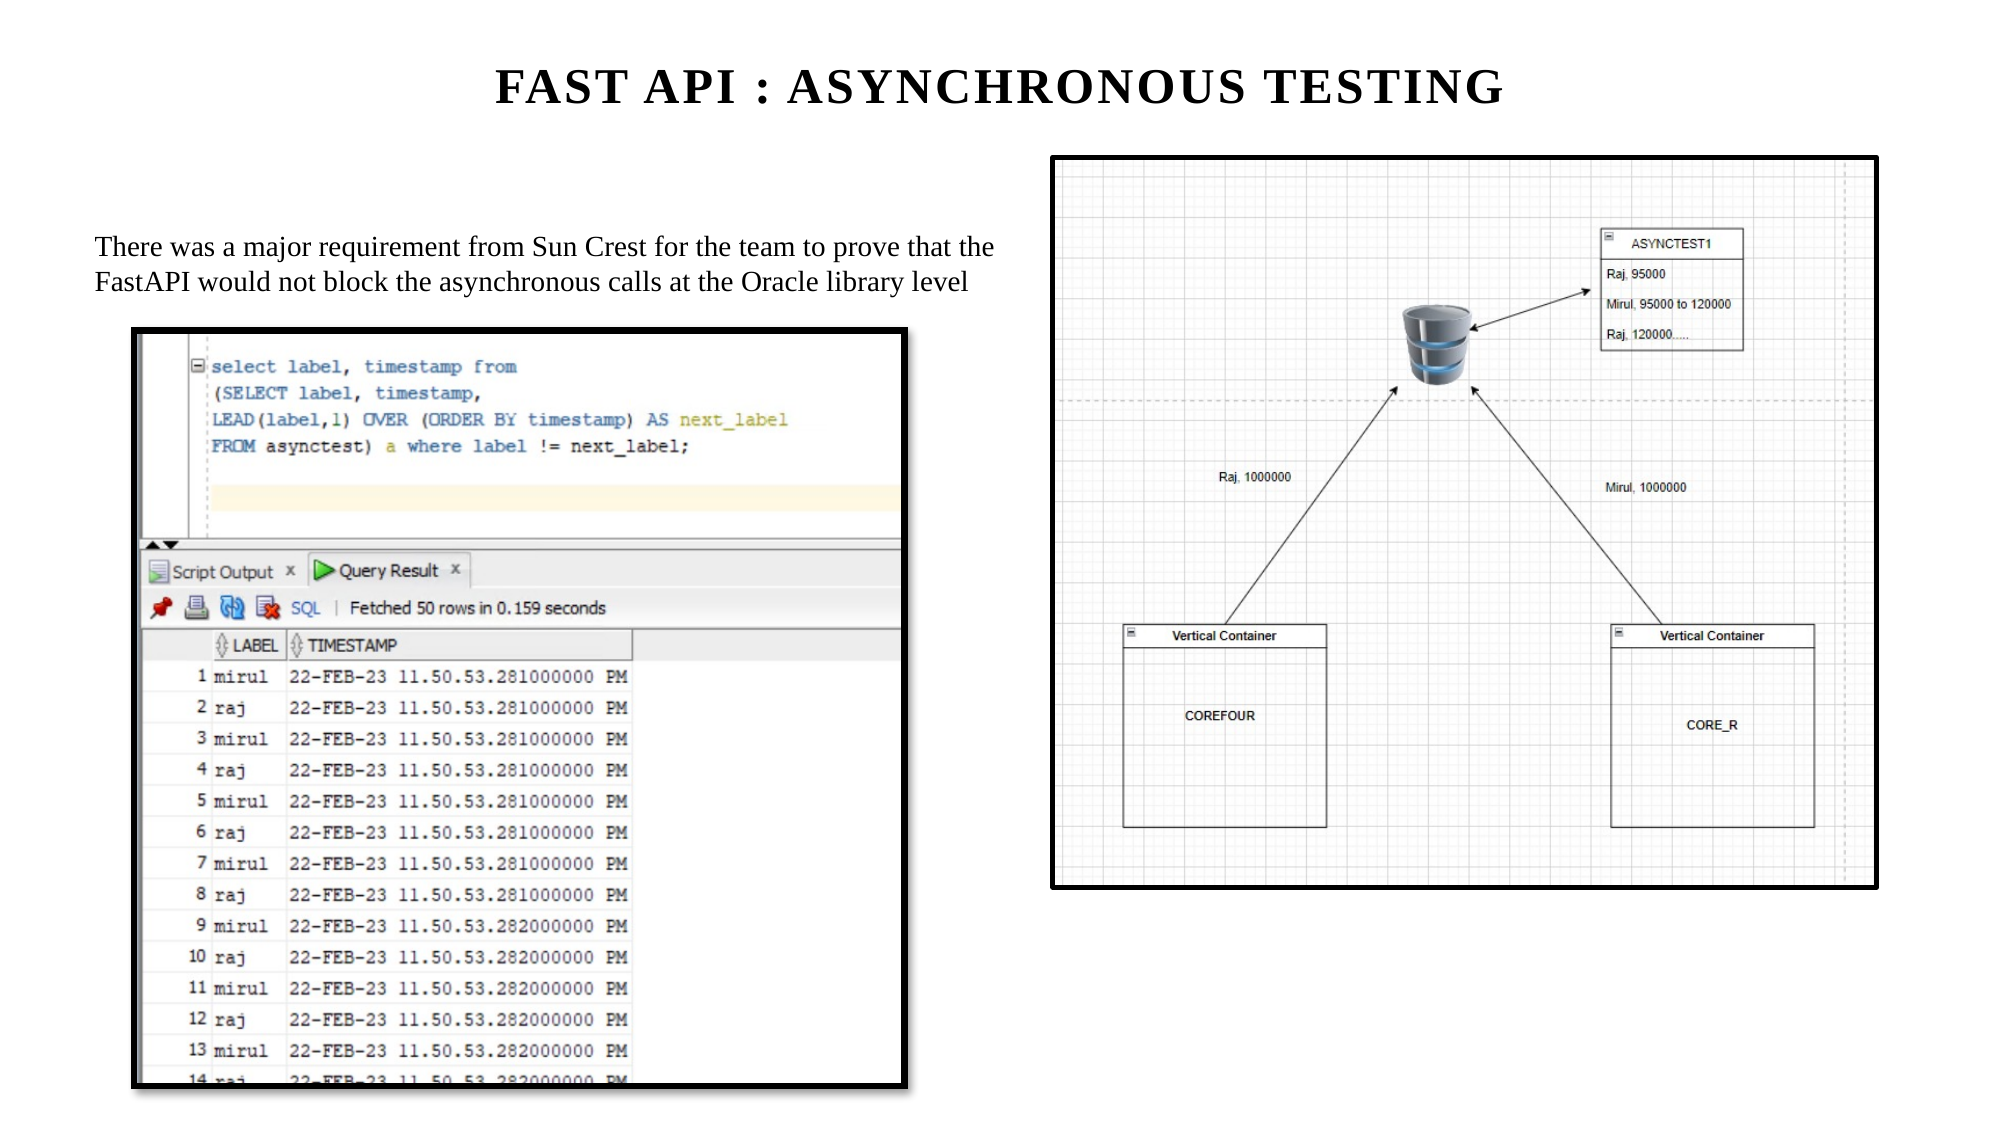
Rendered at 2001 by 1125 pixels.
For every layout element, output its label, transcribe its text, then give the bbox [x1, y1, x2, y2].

title FAST API : ASYNCHRONOUS TESTING [137, 0, 1863, 197]
picture [1054, 159, 1875, 885]
picture [137, 333, 902, 1084]
text_box There was a major requirement from Sun Crest for the team to prove that the FastAPI would not block the asynchronous calls at the Oracle library level [79, 219, 1035, 305]
